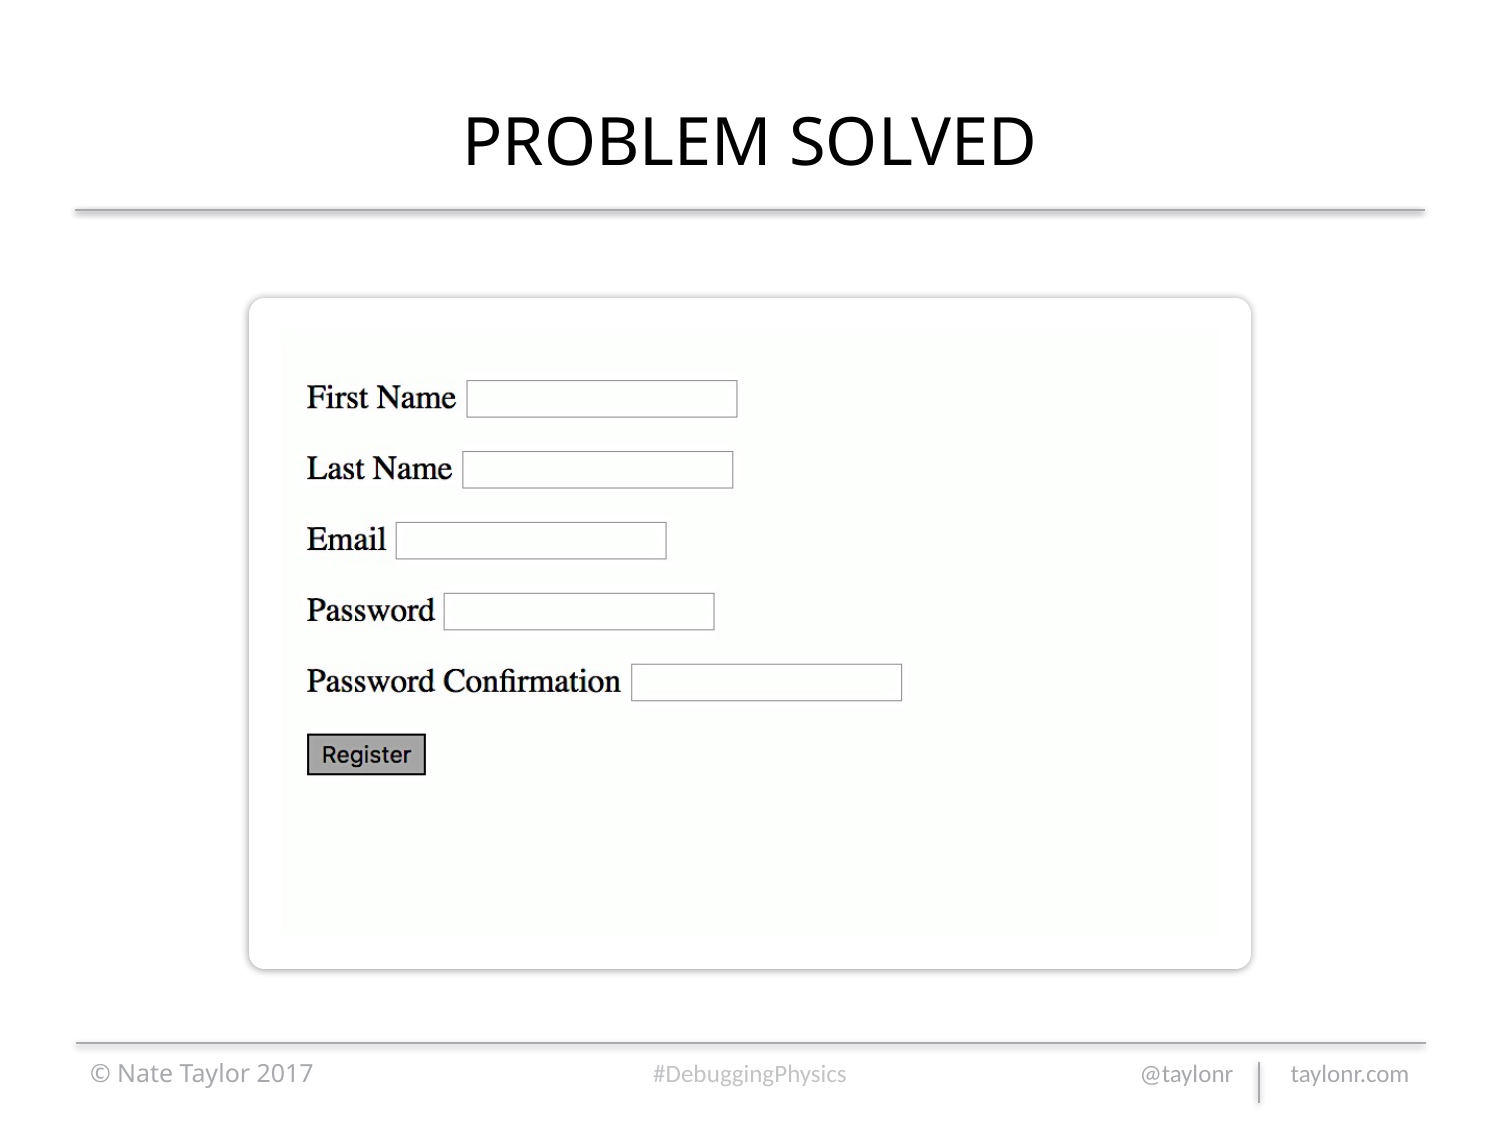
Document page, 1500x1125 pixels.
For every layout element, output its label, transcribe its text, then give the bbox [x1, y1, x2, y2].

title PROBLEM SOLVED [75, 45, 1425, 233]
footer #DebuggingPhysics [496, 1042, 1004, 1103]
slide_number @taylonr taylonr.com [1074, 1042, 1425, 1103]
slide_number © Nate Taylor 2017 [75, 1042, 425, 1103]
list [279, 329, 1220, 939]
